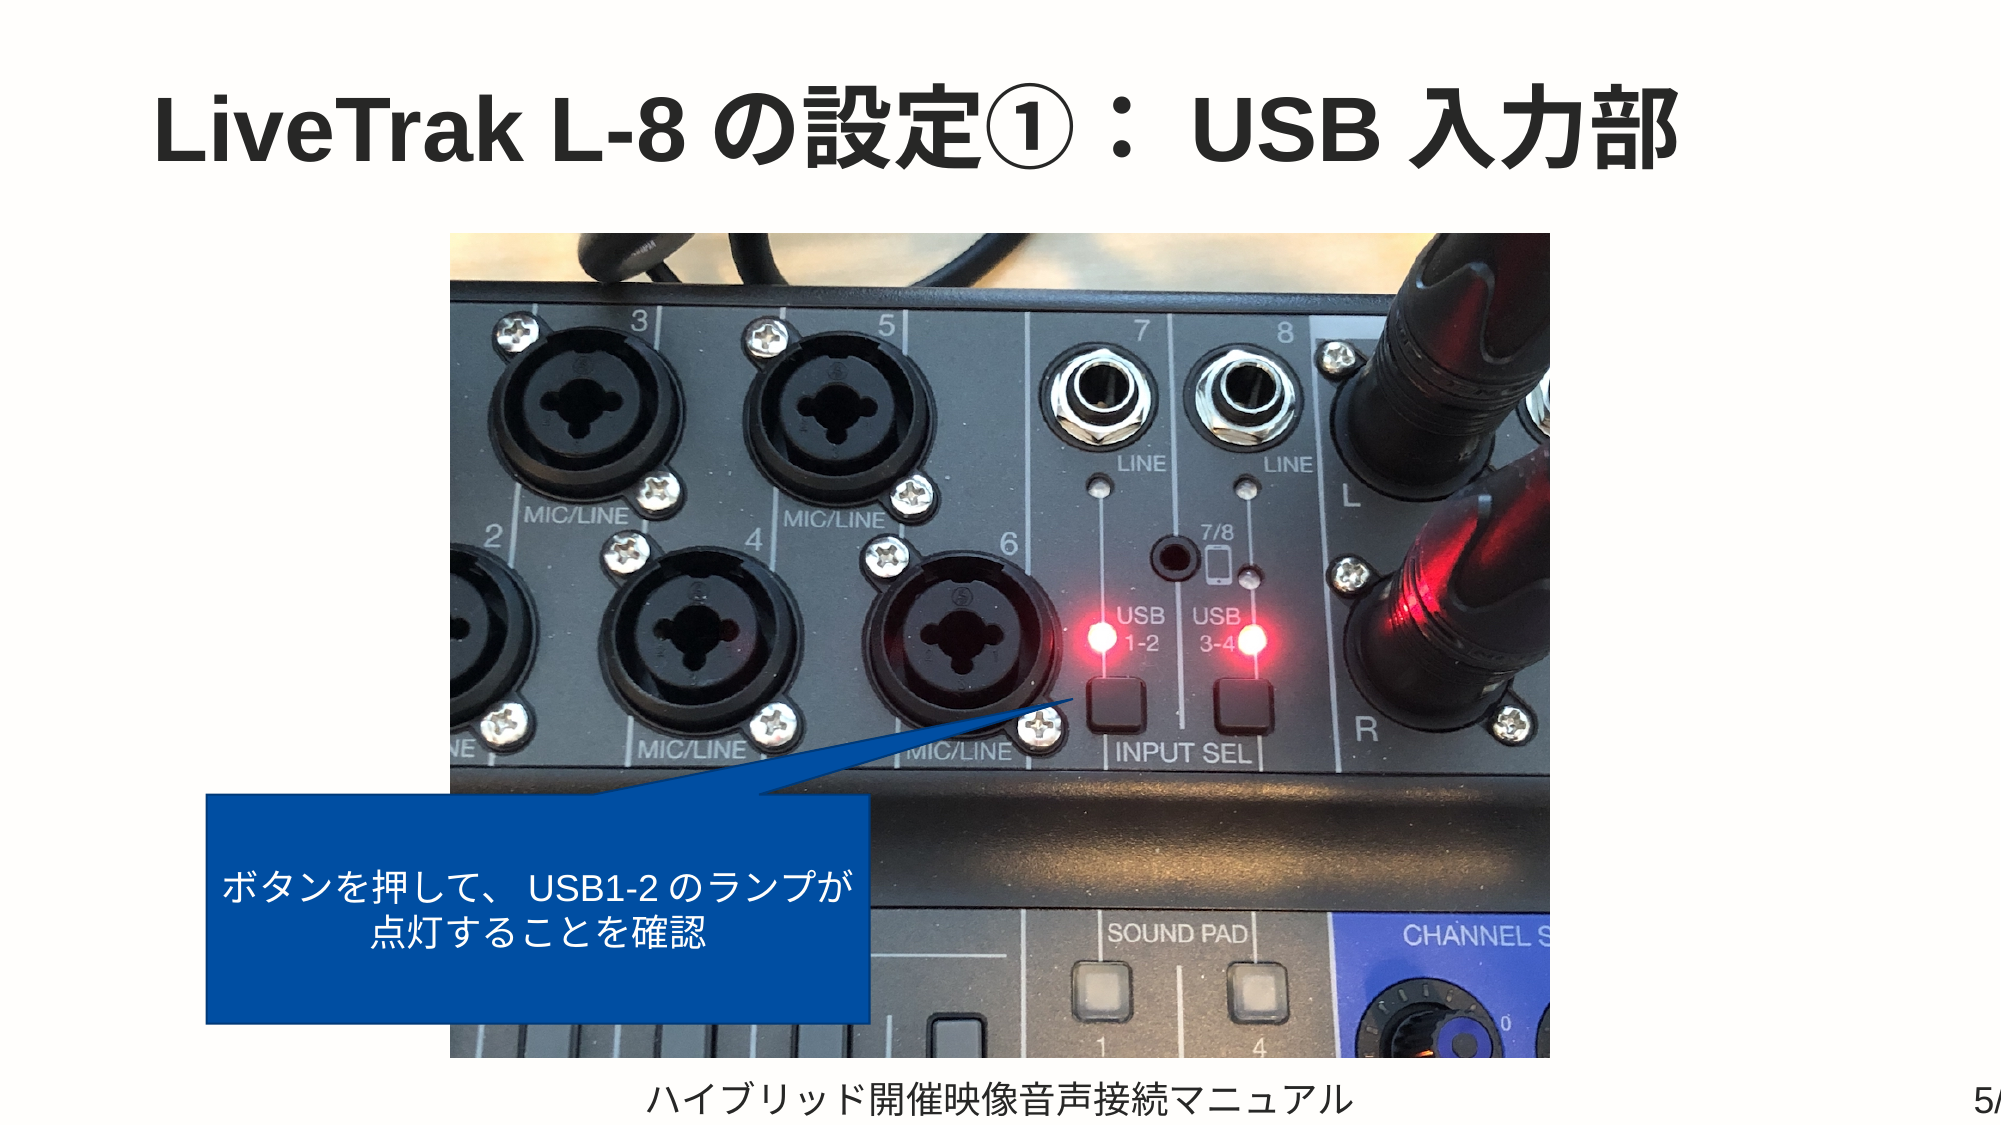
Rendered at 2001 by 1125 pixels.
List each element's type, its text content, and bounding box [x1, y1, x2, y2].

title LiveTrak L-8の設定①：USB入力部 [137, 59, 1863, 205]
text_box ボタンを押して、USB1-2のランプが点灯することを確認 [205, 793, 450, 1025]
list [450, 233, 1550, 1058]
